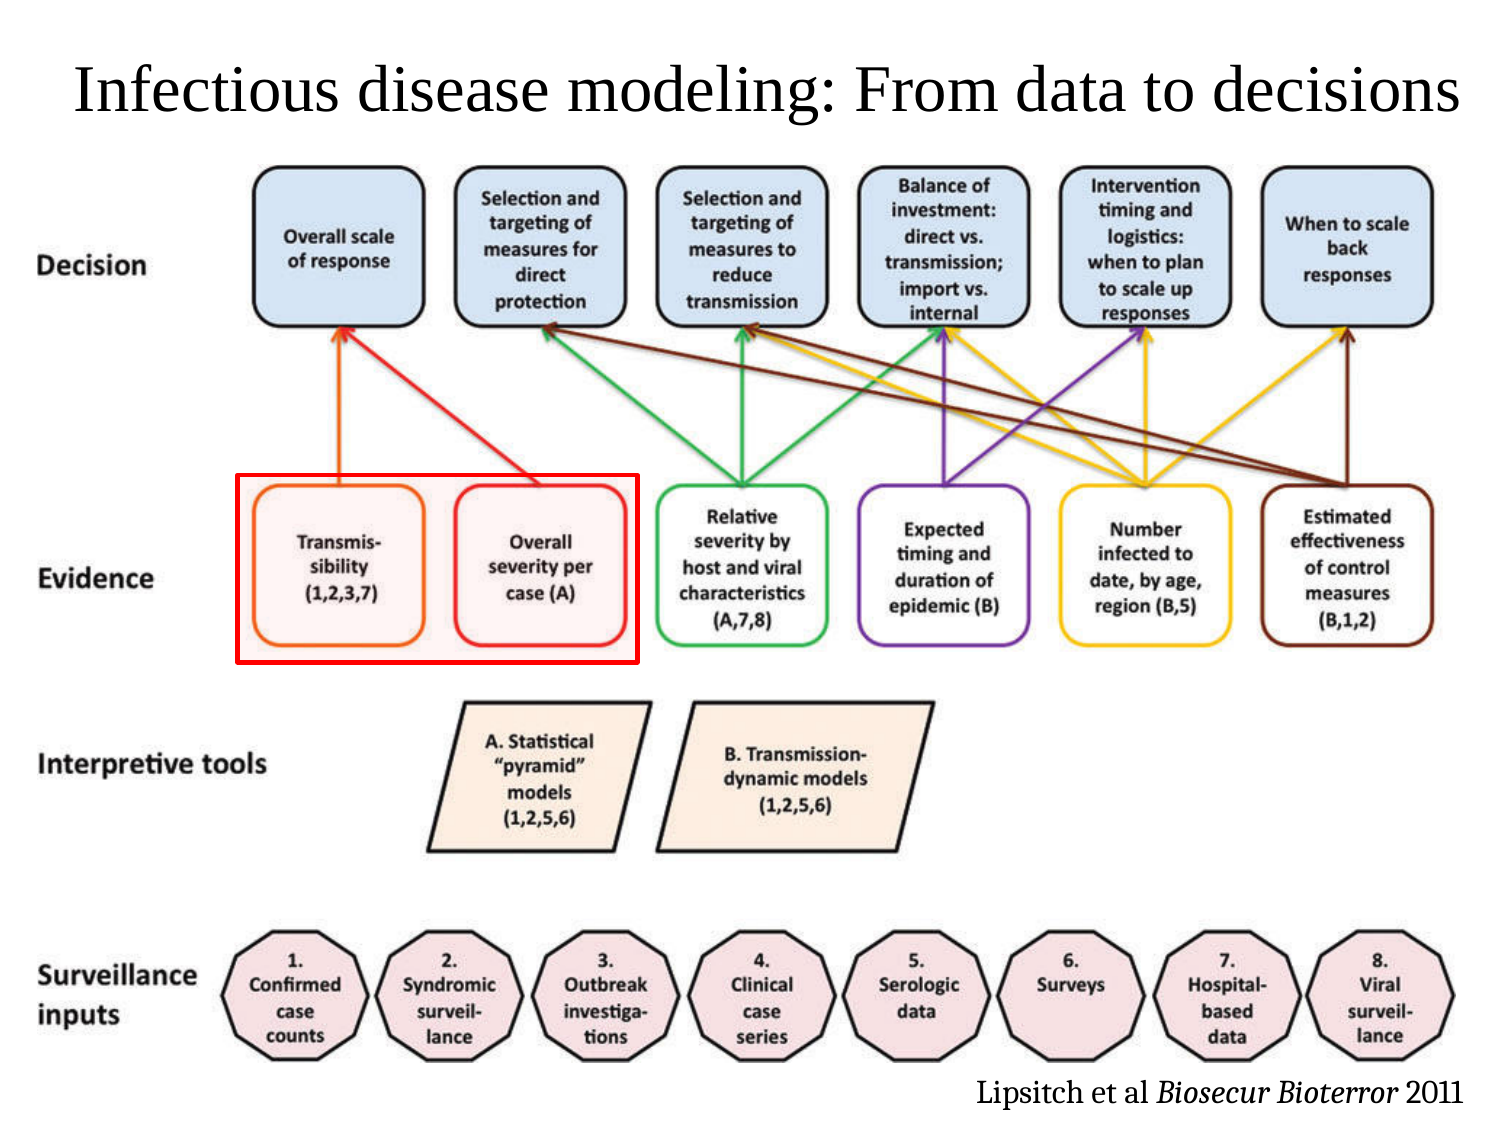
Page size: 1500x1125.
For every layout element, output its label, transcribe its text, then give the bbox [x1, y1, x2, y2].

picture [37, 163, 1456, 1063]
text_box Infectious disease modeling: From data to decisions [0, 37, 1500, 225]
text_box Lipsitch et al Biosecur Bioterror 2011 [961, 1062, 1478, 1117]
